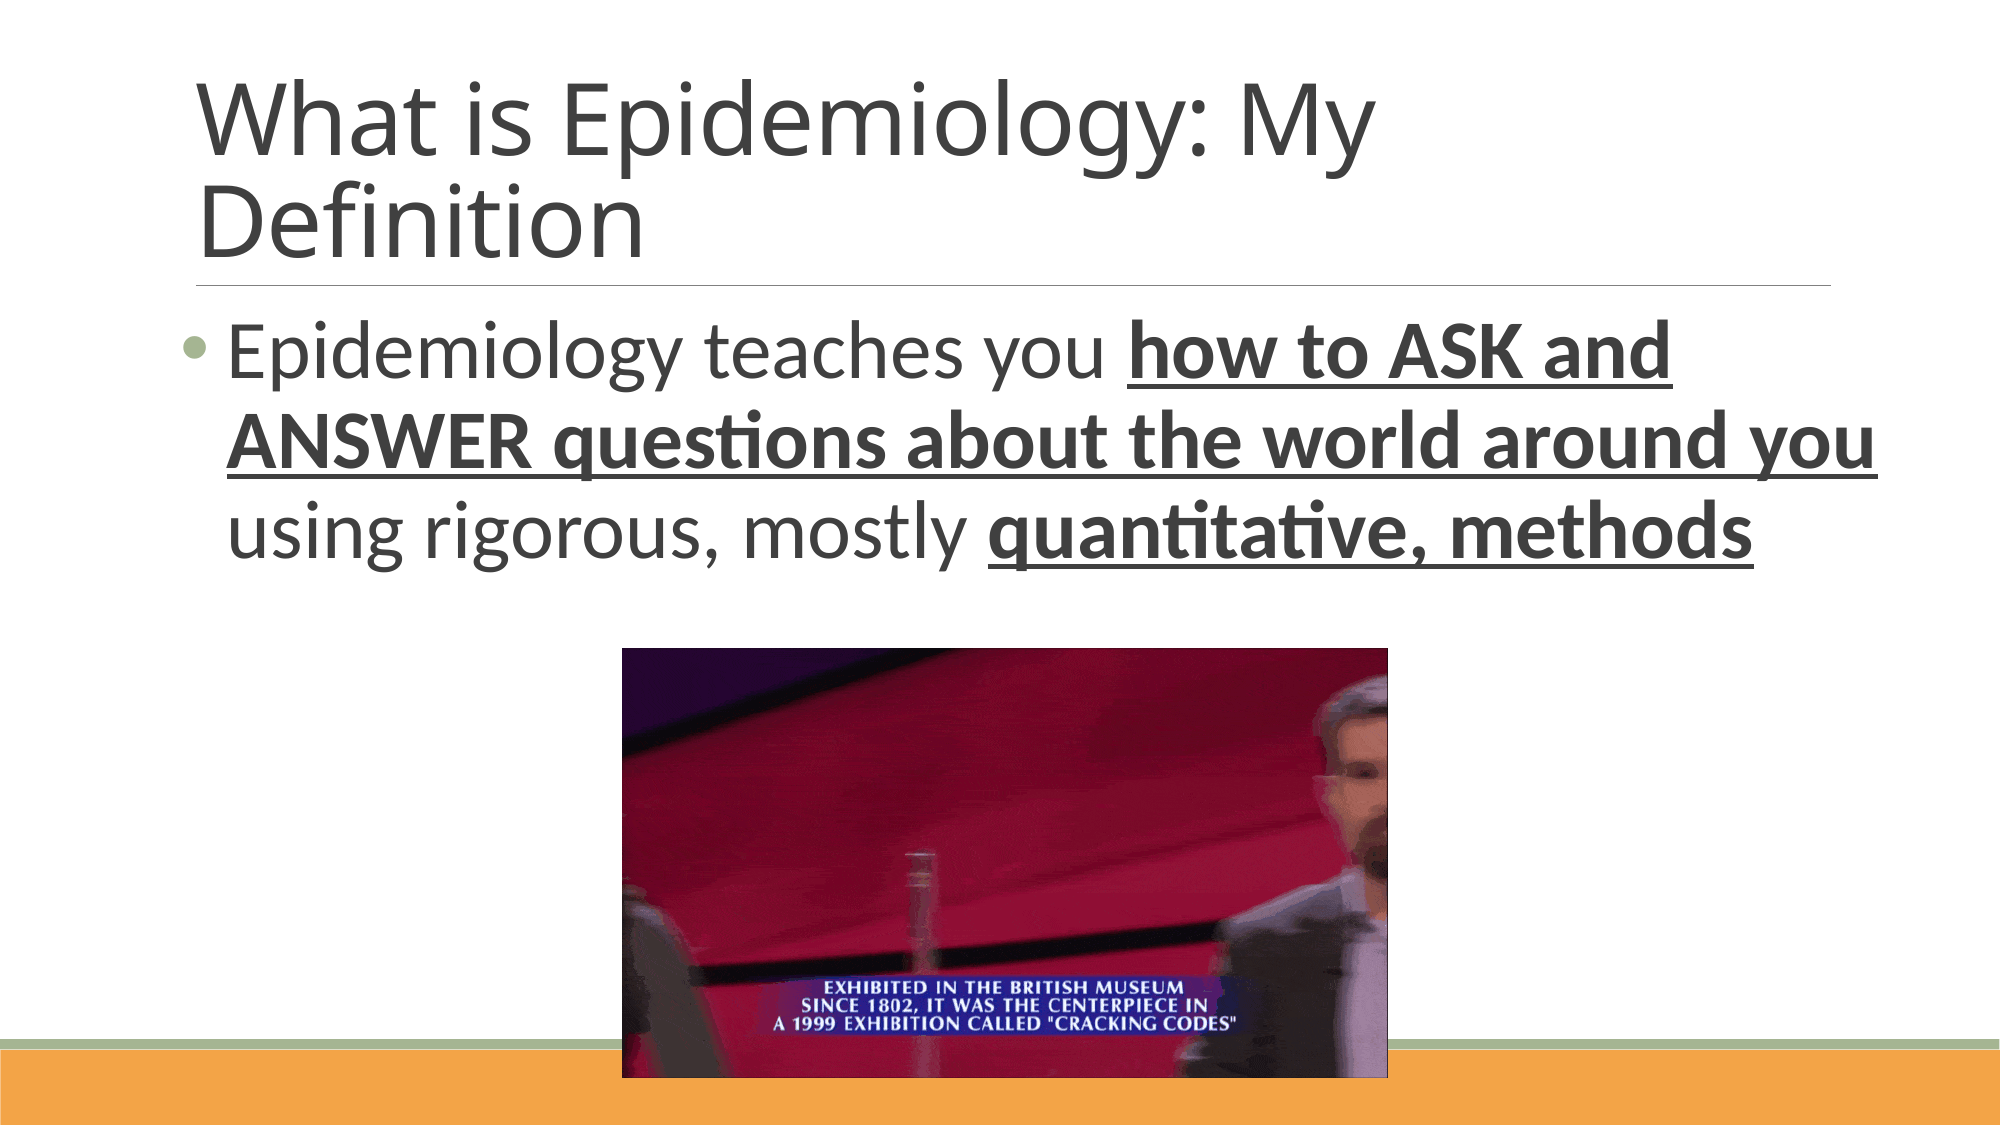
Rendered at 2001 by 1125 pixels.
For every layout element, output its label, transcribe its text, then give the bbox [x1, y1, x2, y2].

picture [622, 647, 1388, 1079]
title What is Epidemiology: My Definition [180, 47, 1830, 285]
list Epidemiology teaches you how to ASK and ANSWER questions about the world around you using rigorous, mostly quantitative, methods [180, 299, 1897, 1036]
